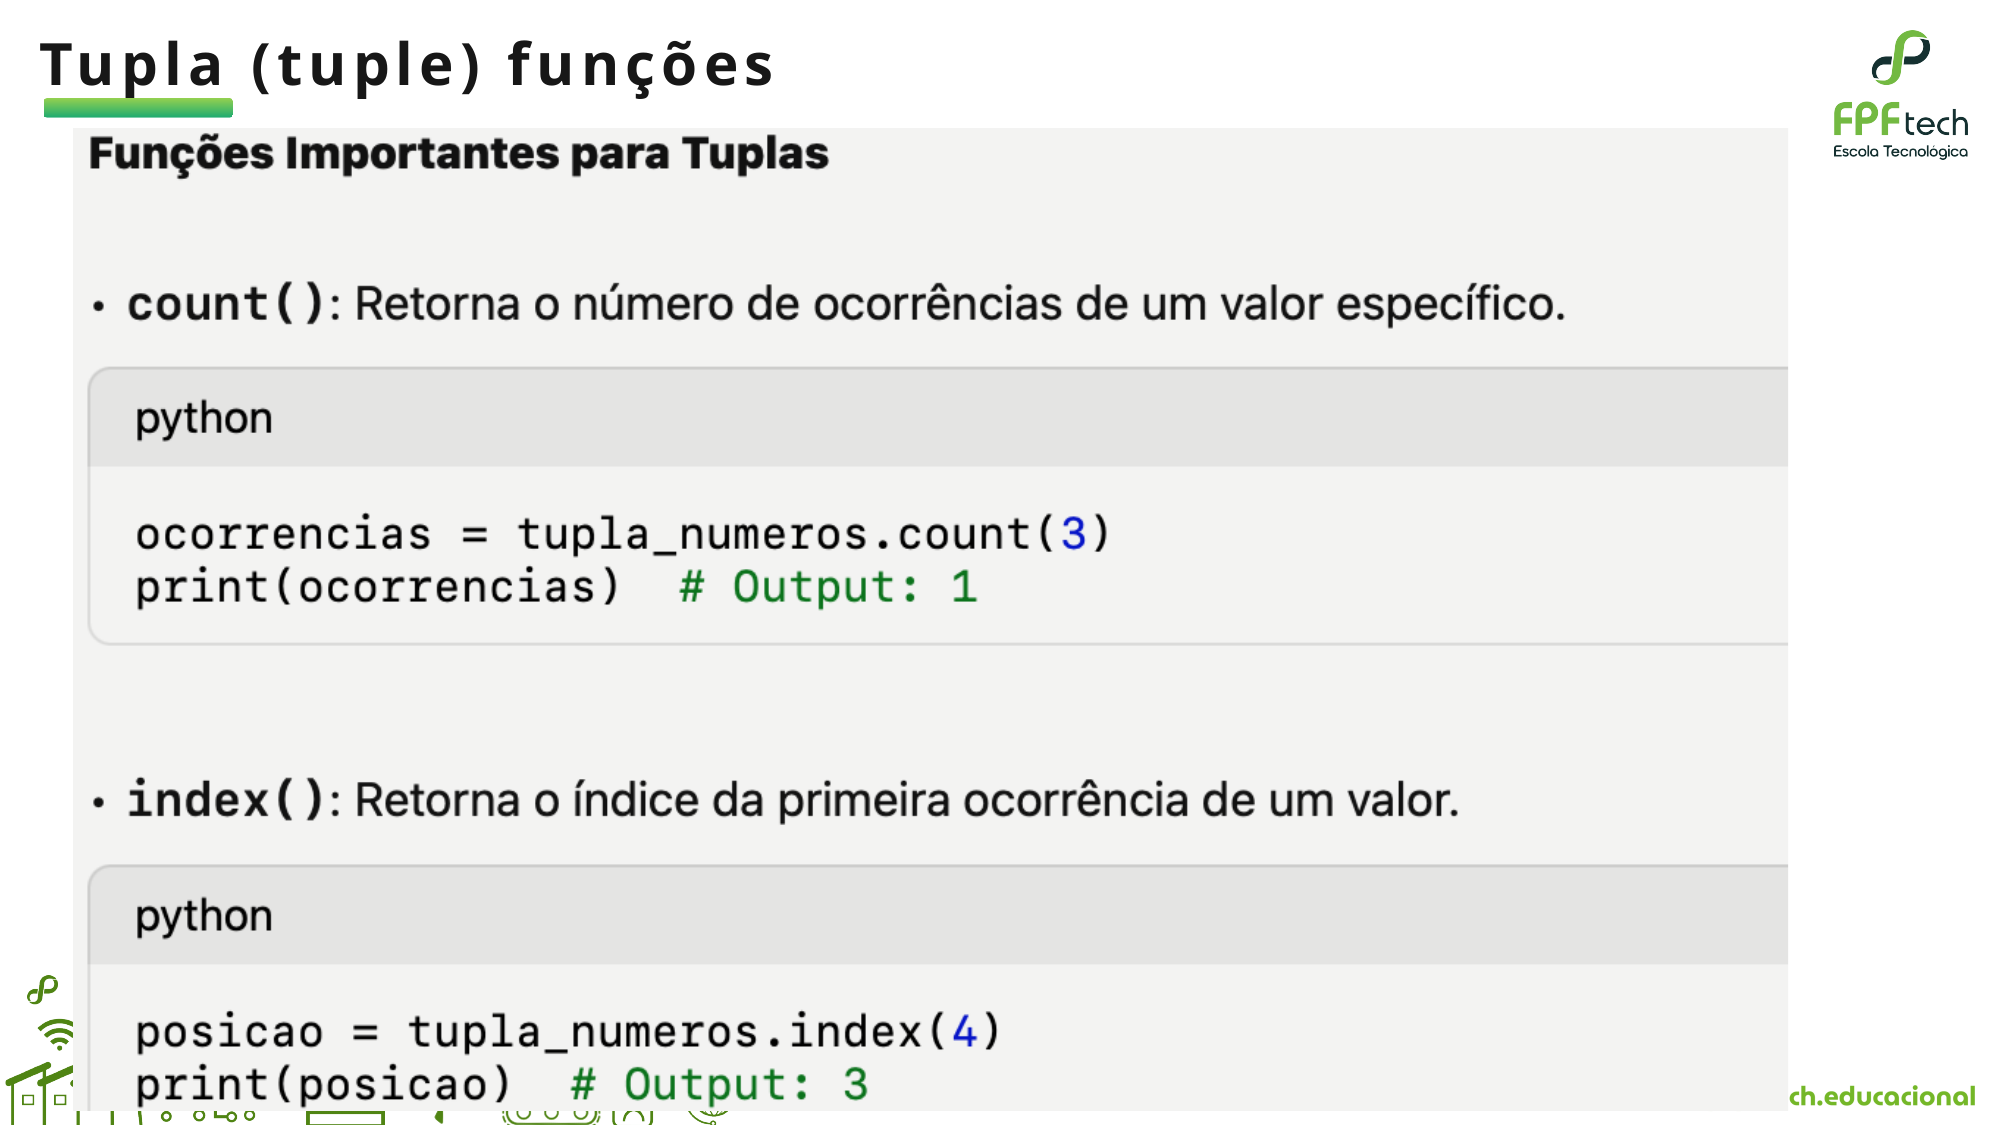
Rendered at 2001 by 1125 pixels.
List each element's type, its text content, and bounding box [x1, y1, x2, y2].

picture [0, 127, 1985, 1125]
picture [1834, 30, 1968, 160]
text_box Tupla (tuple) funções [24, 16, 1594, 118]
text_box [42, 96, 235, 119]
